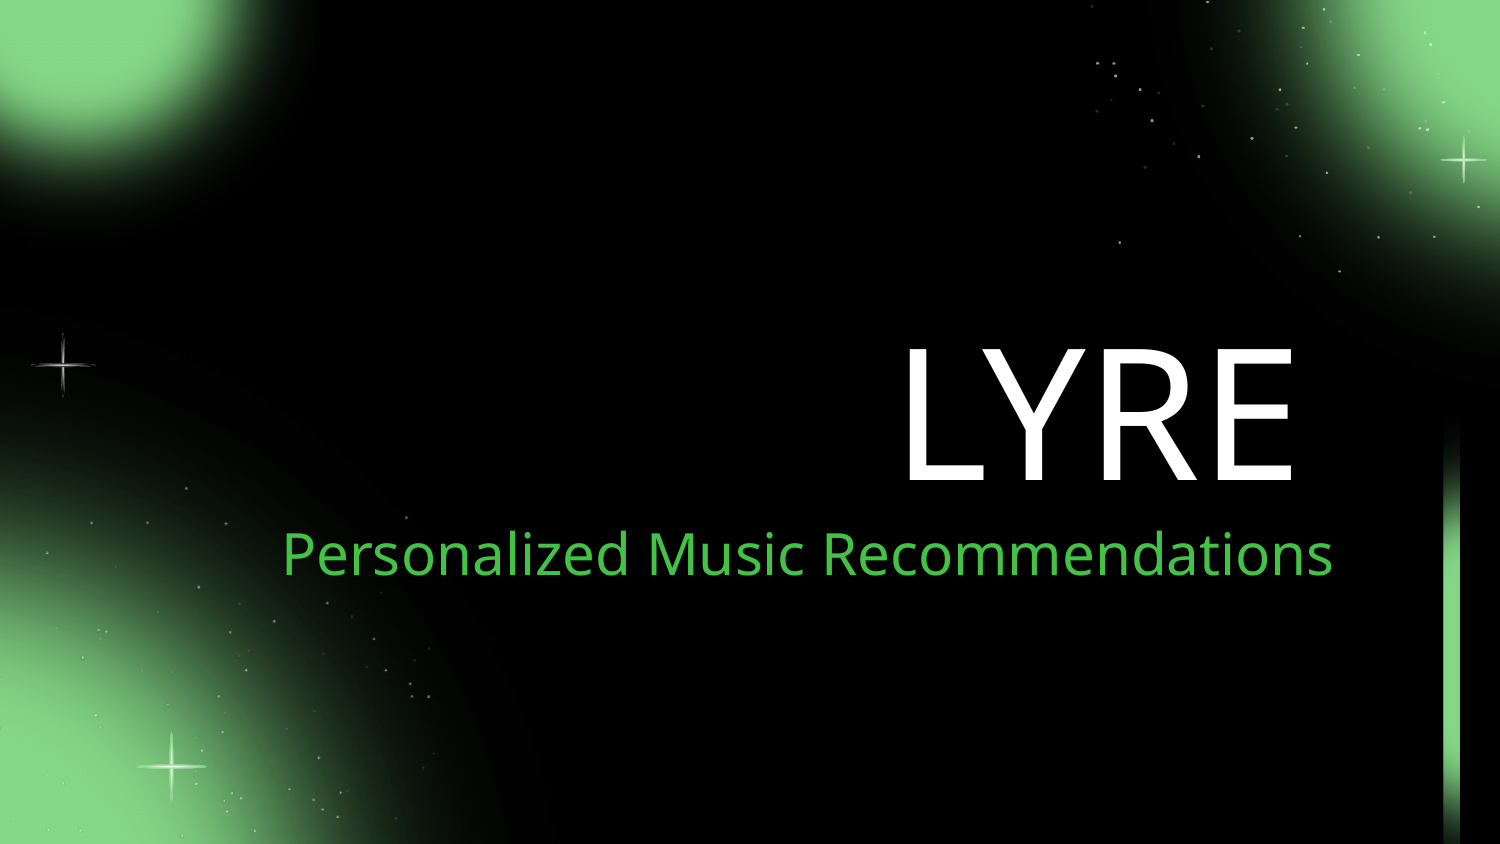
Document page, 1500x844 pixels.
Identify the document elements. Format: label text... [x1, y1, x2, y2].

picture [0, 0, 583, 399]
picture [1087, 0, 1500, 844]
title LYRE Personalized Music Recommendations [164, 273, 1366, 603]
picture [0, 400, 583, 844]
